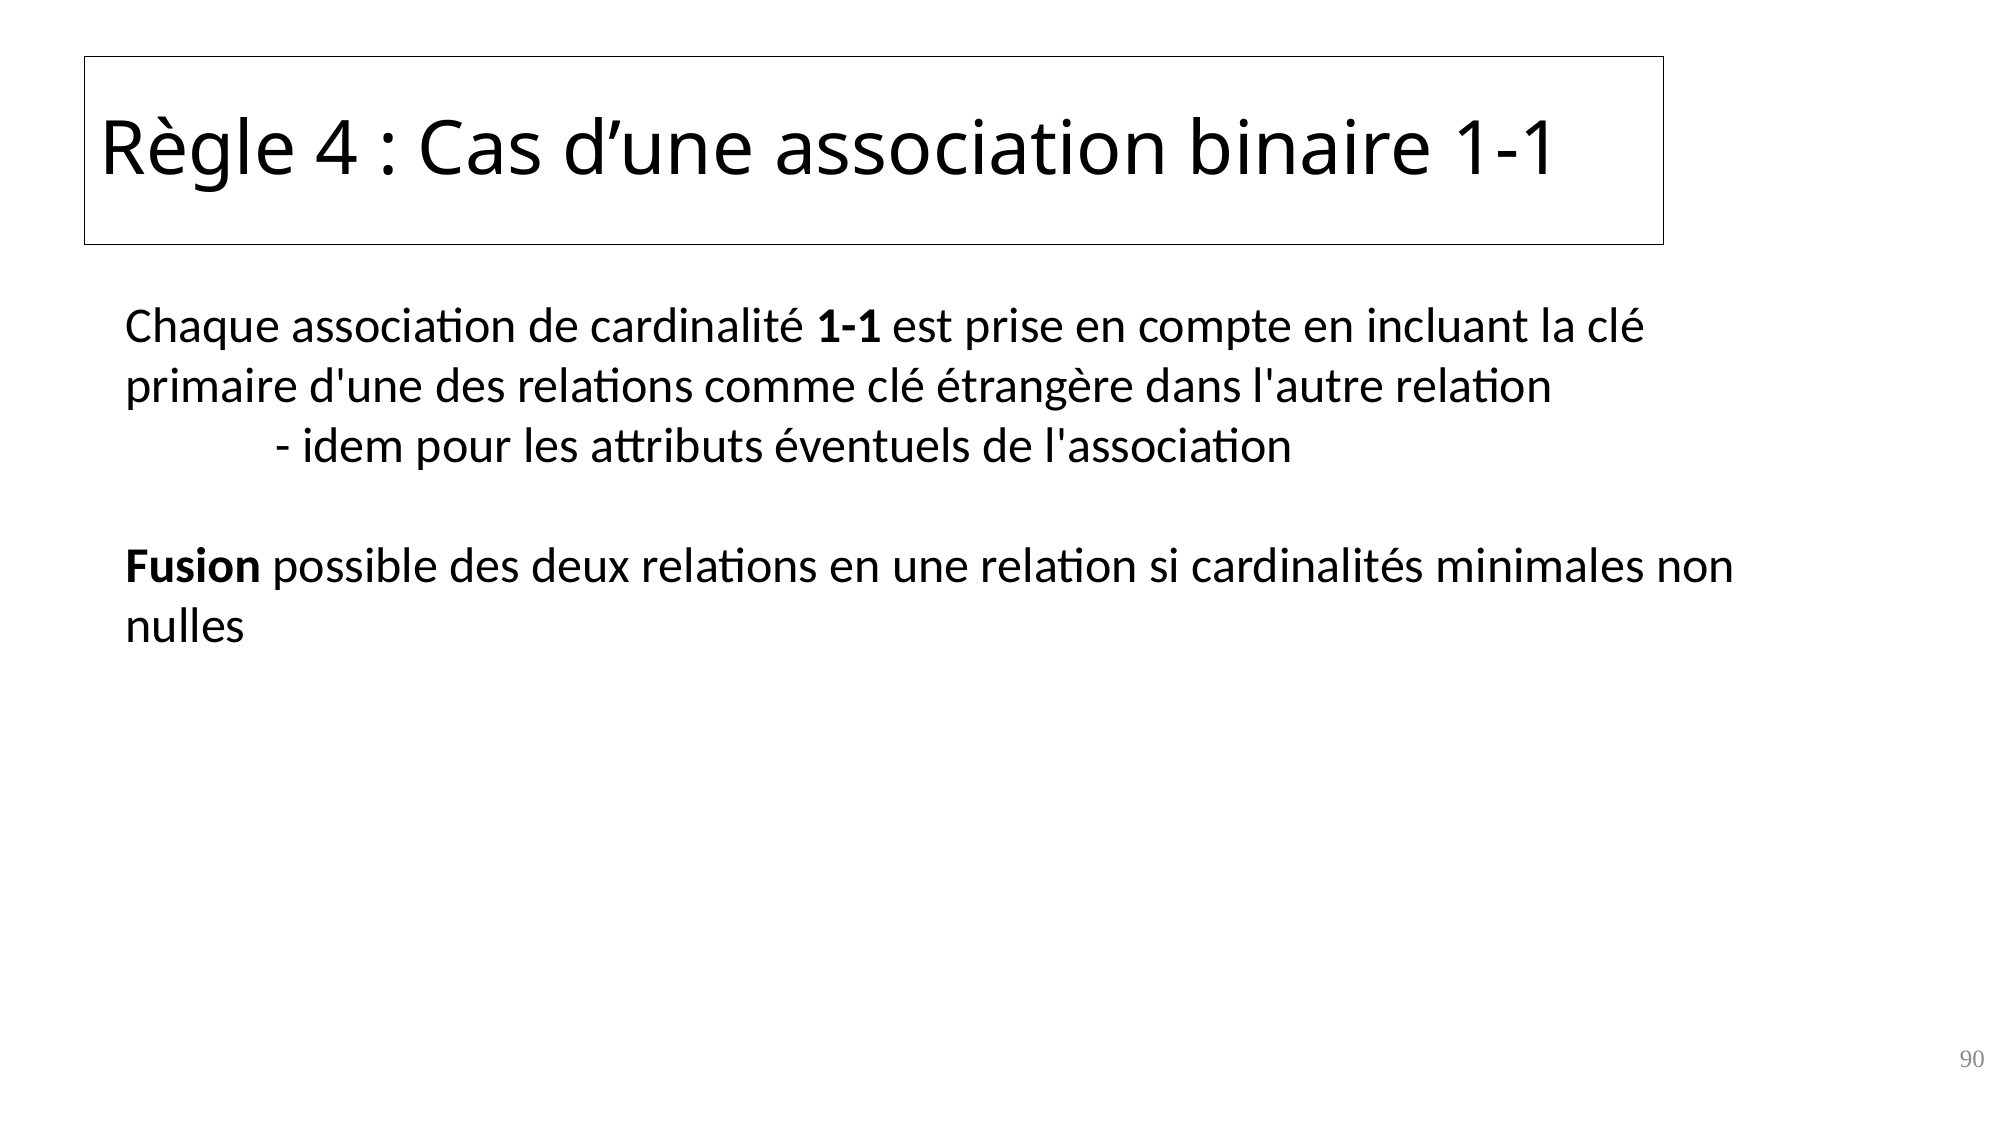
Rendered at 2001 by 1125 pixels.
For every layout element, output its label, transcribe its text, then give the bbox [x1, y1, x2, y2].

title Règle 4 : Cas d’une association binaire 1-1 [84, 56, 1664, 245]
text_box Chaque association de cardinalité 1-1 est prise en compte en incluant la clé primaire d'une des relations comme clé étrangère dans l'autre relation - idem pour les attributs éventuels de l'association Fusion possible des deux relations en une relation si cardinalités minimales non nulles [110, 285, 1759, 660]
slide_number 90 [1325, 1027, 2000, 1087]
